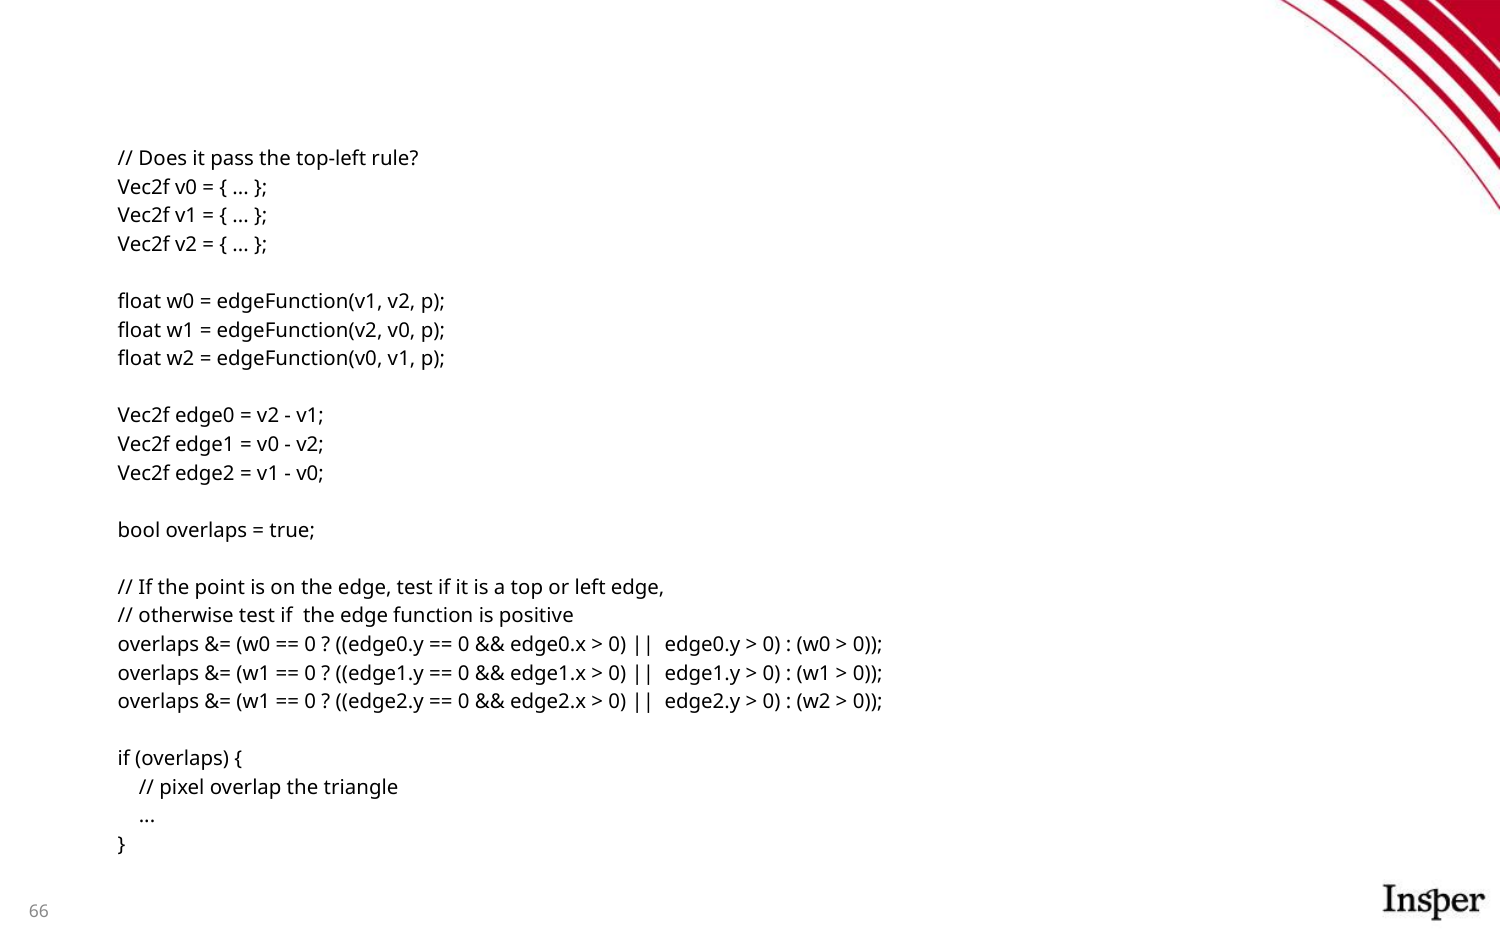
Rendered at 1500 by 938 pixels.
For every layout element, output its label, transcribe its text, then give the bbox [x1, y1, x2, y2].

picture [249, 0, 1500, 938]
slide_number 66 [0, 887, 78, 938]
list // Does it pass the top-left rule? Vec2f v0 = { ... }; Vec2f v1 = { ... }; Vec2f v2 = { ... }; float w0 = edgeFunction(v1, v2, p); float w1 = edgeFunction(v2, v0, p); float w2 = edgeFunction(v0, v1, p); Vec2f edge0 = v2 - v1; Vec2f edge1 = v0 - v2; Vec2f edge2 = v1 - v0; bool overlaps = true; // If the point is on the edge, test if it is a top or left edge, // otherwise test if the edge function is positive overlaps &= (w0 == 0 ? ((edge0.y == 0 && edge0.x > 0) || edge0.y > 0) : (w0 > 0)); overlaps &= (w1 == 0 ? ((edge1.y == 0 && edge1.x > 0) || edge1.y > 0) : (w1 > 0)); overlaps &= (w1 == 0 ? ((edge2.y == 0 && edge2.x > 0) || edge2.y > 0) : (w2 > 0)); if (overlaps) { // pixel overlap the triangle ... } [64, 137, 1447, 876]
